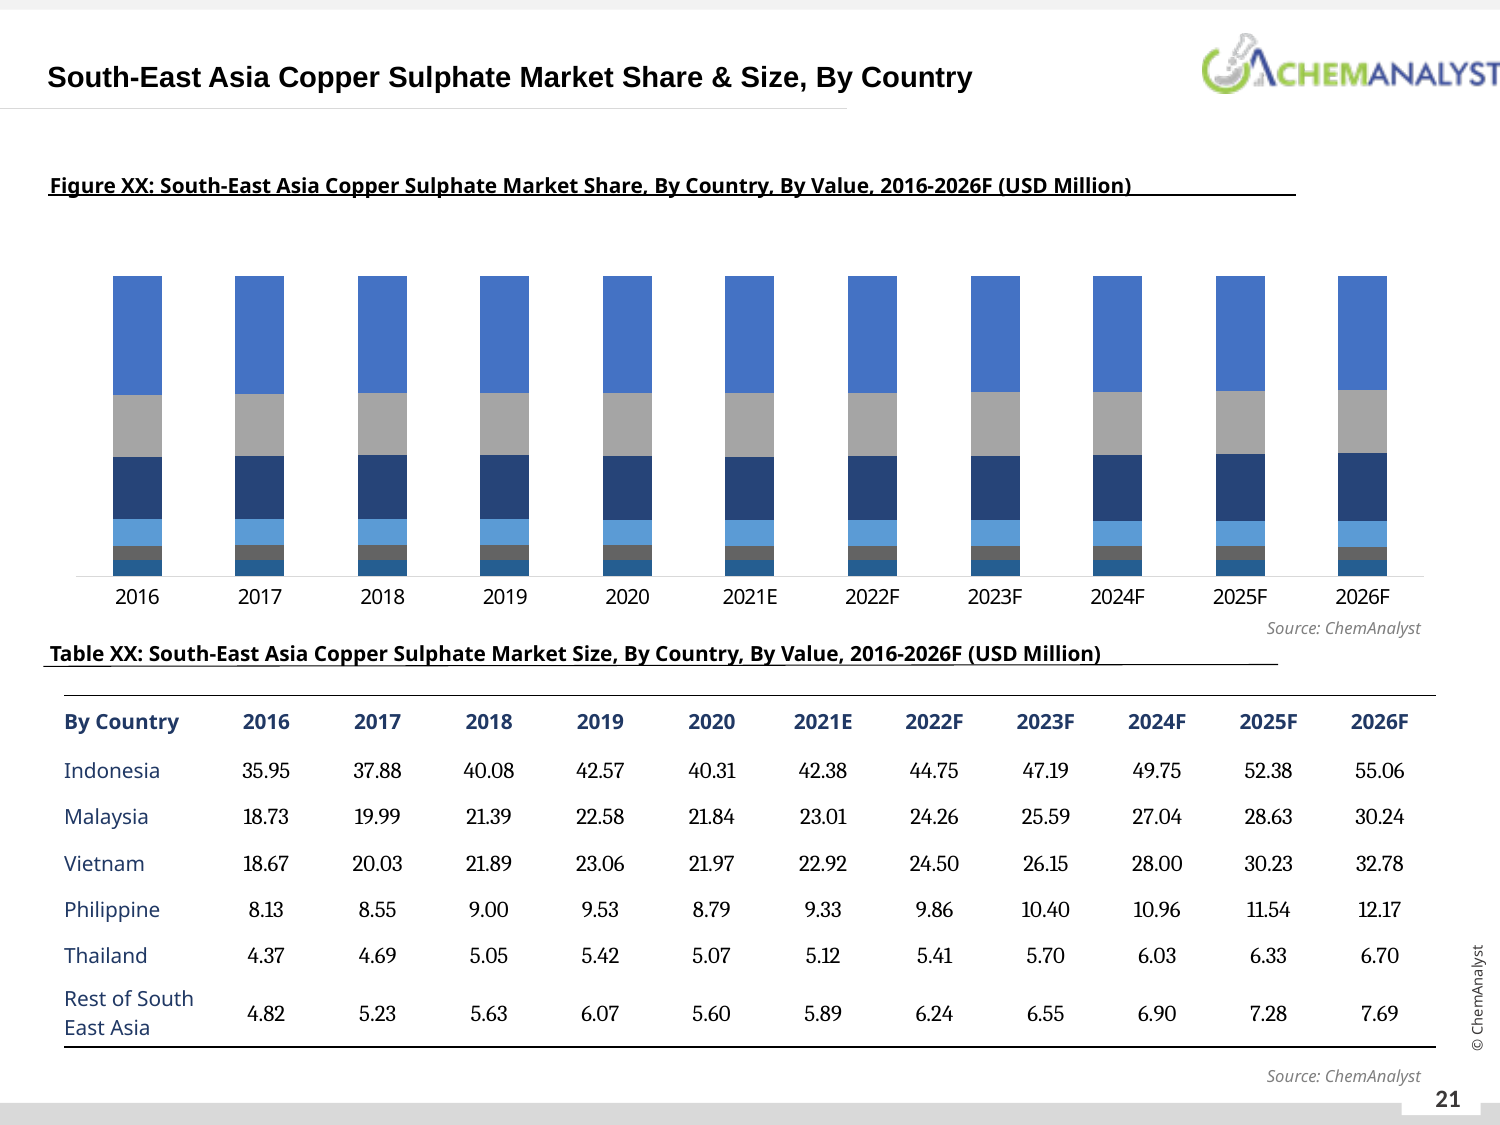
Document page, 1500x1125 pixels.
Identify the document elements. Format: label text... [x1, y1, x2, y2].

table_cell 6.55 [990, 979, 1102, 1046]
table_cell 21.97 [656, 840, 768, 886]
table_cell 10.40 [990, 886, 1102, 933]
table_cell 22.58 [545, 793, 656, 840]
table_cell 40.31 [656, 747, 768, 793]
table_cell 55.06 [1324, 747, 1436, 793]
table_cell 24.26 [879, 793, 990, 840]
table_cell 6.33 [1213, 933, 1324, 979]
table_cell 21.39 [433, 793, 545, 840]
table_header 2026F [1324, 696, 1436, 747]
table_cell 28.63 [1213, 793, 1324, 840]
table_header 2019 [545, 696, 656, 747]
table_cell 4.69 [322, 933, 433, 979]
table_header 2023F [990, 696, 1102, 747]
table_cell 35.95 [211, 747, 322, 793]
table_cell 6.03 [1102, 933, 1213, 979]
text_box South-East Asia Copper Sulphate Market Share & Size, By Country [32, 50, 1496, 101]
table_cell 6.70 [1324, 933, 1436, 979]
table_cell Indonesia [64, 747, 211, 793]
table_cell 5.70 [990, 933, 1102, 979]
table_cell 30.24 [1324, 793, 1436, 840]
table_cell 7.28 [1213, 979, 1324, 1046]
table_cell 5.05 [433, 933, 545, 979]
table_header 2024F [1102, 696, 1213, 747]
table_cell 24.50 [879, 840, 990, 886]
table_cell 22.92 [768, 840, 879, 886]
table_cell 6.24 [879, 979, 990, 1046]
table_cell 8.13 [211, 886, 322, 933]
table_cell 9.33 [768, 886, 879, 933]
table_cell 40.08 [433, 747, 545, 793]
table_cell 4.37 [211, 933, 322, 979]
table_cell 10.96 [1102, 886, 1213, 933]
table_cell 8.55 [322, 886, 433, 933]
table_cell 9.86 [879, 886, 990, 933]
table_cell 25.59 [990, 793, 1102, 840]
table_header By Country [64, 696, 211, 747]
table_cell 23.06 [545, 840, 656, 886]
table_cell 11.54 [1213, 886, 1324, 933]
table_cell 19.99 [322, 793, 433, 840]
table_header 2020 [656, 696, 768, 747]
table_cell Philippine [64, 886, 211, 933]
table_cell 27.04 [1102, 793, 1213, 840]
picture [1202, 33, 1500, 94]
table_cell 5.41 [879, 933, 990, 979]
text_box Source: ChemAnalyst [1073, 619, 1436, 646]
table_cell 5.60 [656, 979, 768, 1046]
table_cell 5.63 [433, 979, 545, 1046]
table_cell 21.89 [433, 840, 545, 886]
chart [47, 207, 1453, 619]
table_cell 42.38 [768, 747, 879, 793]
text_box Figure XX: South-East Asia Copper Sulphate Market Share, By Country, By Value, 2016-2026F (USD Million) [35, 152, 1359, 205]
table_cell 42.57 [545, 747, 656, 793]
table_cell 6.07 [545, 979, 656, 1046]
table_cell 18.73 [211, 793, 322, 840]
table_header 2022F [879, 696, 990, 747]
table_cell Rest of South East Asia [64, 979, 211, 1046]
table_cell 44.75 [879, 747, 990, 793]
table_cell 37.88 [322, 747, 433, 793]
text_box Source: ChemAnalyst [1073, 1058, 1436, 1094]
table_cell 12.17 [1324, 886, 1436, 933]
table_cell 28.00 [1102, 840, 1213, 886]
table_cell 49.75 [1102, 747, 1213, 793]
table_header 2021E [768, 696, 879, 747]
table_cell 23.01 [768, 793, 879, 840]
table_cell 4.82 [211, 979, 322, 1046]
table_cell 18.67 [211, 840, 322, 886]
table_cell 5.12 [768, 933, 879, 979]
table_cell Vietnam [64, 840, 211, 886]
table_cell 20.03 [322, 840, 433, 886]
table_cell 9.00 [433, 886, 545, 933]
table_cell 32.78 [1324, 840, 1436, 886]
table_header 2016 [211, 696, 322, 747]
table_cell 30.23 [1213, 840, 1324, 886]
table_cell 8.79 [656, 886, 768, 933]
table_cell 21.84 [656, 793, 768, 840]
table_cell 5.07 [656, 933, 768, 979]
table_cell Malaysia [64, 793, 211, 840]
table_cell 5.23 [322, 979, 433, 1046]
table_cell 7.69 [1324, 979, 1436, 1046]
table_cell 5.89 [768, 979, 879, 1046]
table_cell 52.38 [1213, 747, 1324, 793]
table_header 2025F [1213, 696, 1324, 747]
table_header 2018 [433, 696, 545, 747]
table_cell 9.53 [545, 886, 656, 933]
table_cell 47.19 [990, 747, 1102, 793]
table_header 2017 [322, 696, 433, 747]
table_cell Thailand [64, 933, 211, 979]
table_cell 6.90 [1102, 979, 1213, 1046]
text_box Table XX: South-East Asia Copper Sulphate Market Size, By Country, By Value, 2016-2026F (USD Million) [35, 620, 1359, 673]
table_cell 26.15 [990, 840, 1102, 886]
table_cell 5.42 [545, 933, 656, 979]
